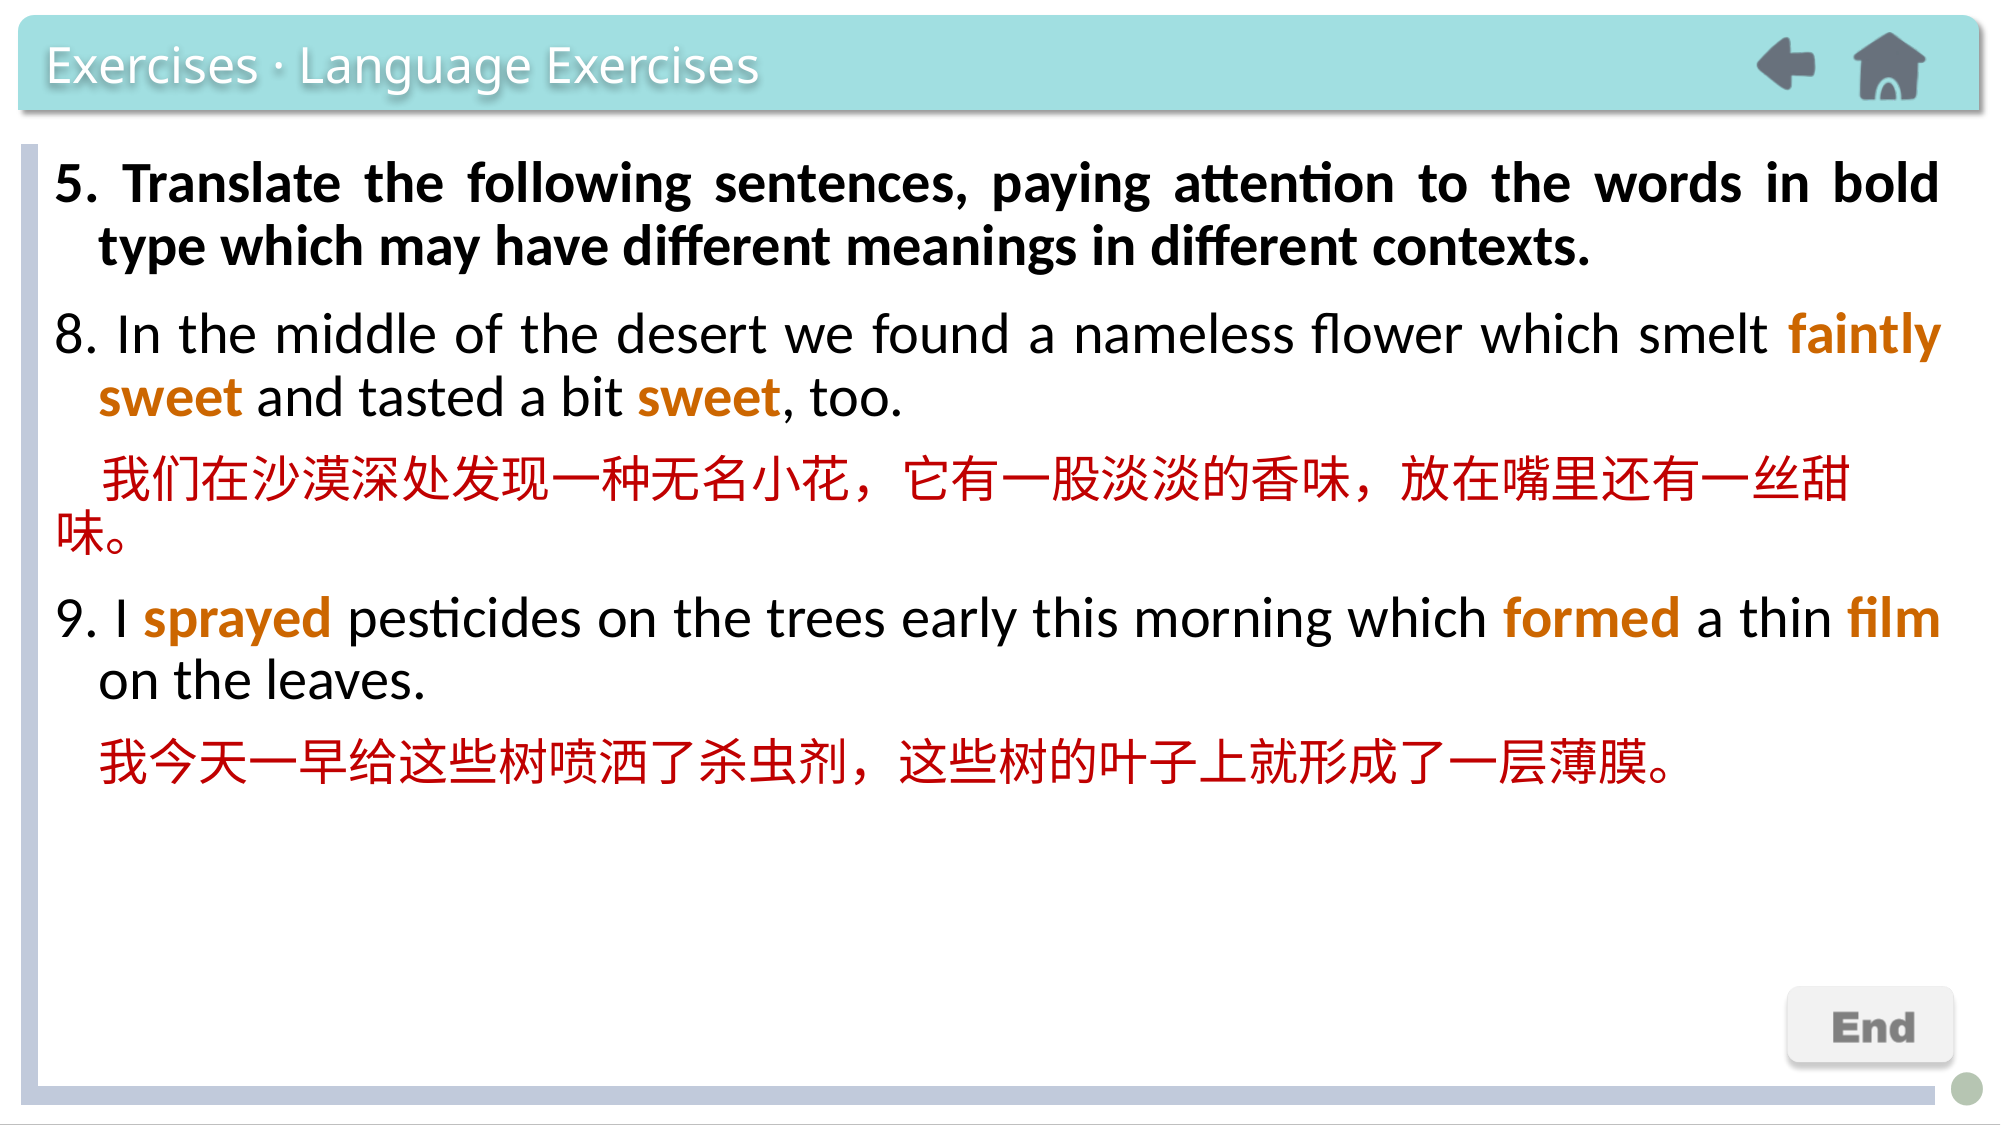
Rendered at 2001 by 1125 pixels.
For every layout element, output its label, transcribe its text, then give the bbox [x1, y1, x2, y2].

picture [0, 0, 2001, 1125]
text_box Exercises · Language Exercises [30, 26, 1184, 101]
text_box 5. Translate the following sentences, paying attention to the words in bold type which may have different meanings in different contexts. 8. In the middle of the desert we found a nameless flower which smelt faintly sweet and tasted a bit sweet, too. 我们在沙漠深处发现一种无名小花，它有一股淡淡的香味，放在嘴里还有一丝甜味。 9. I sprayed pesticides on the trees early this morning which formed a thin film on the leaves. 我今天一早给这些树喷洒了杀虫剂，这些树的叶子上就形成了一层薄膜。 [40, 144, 1957, 1068]
